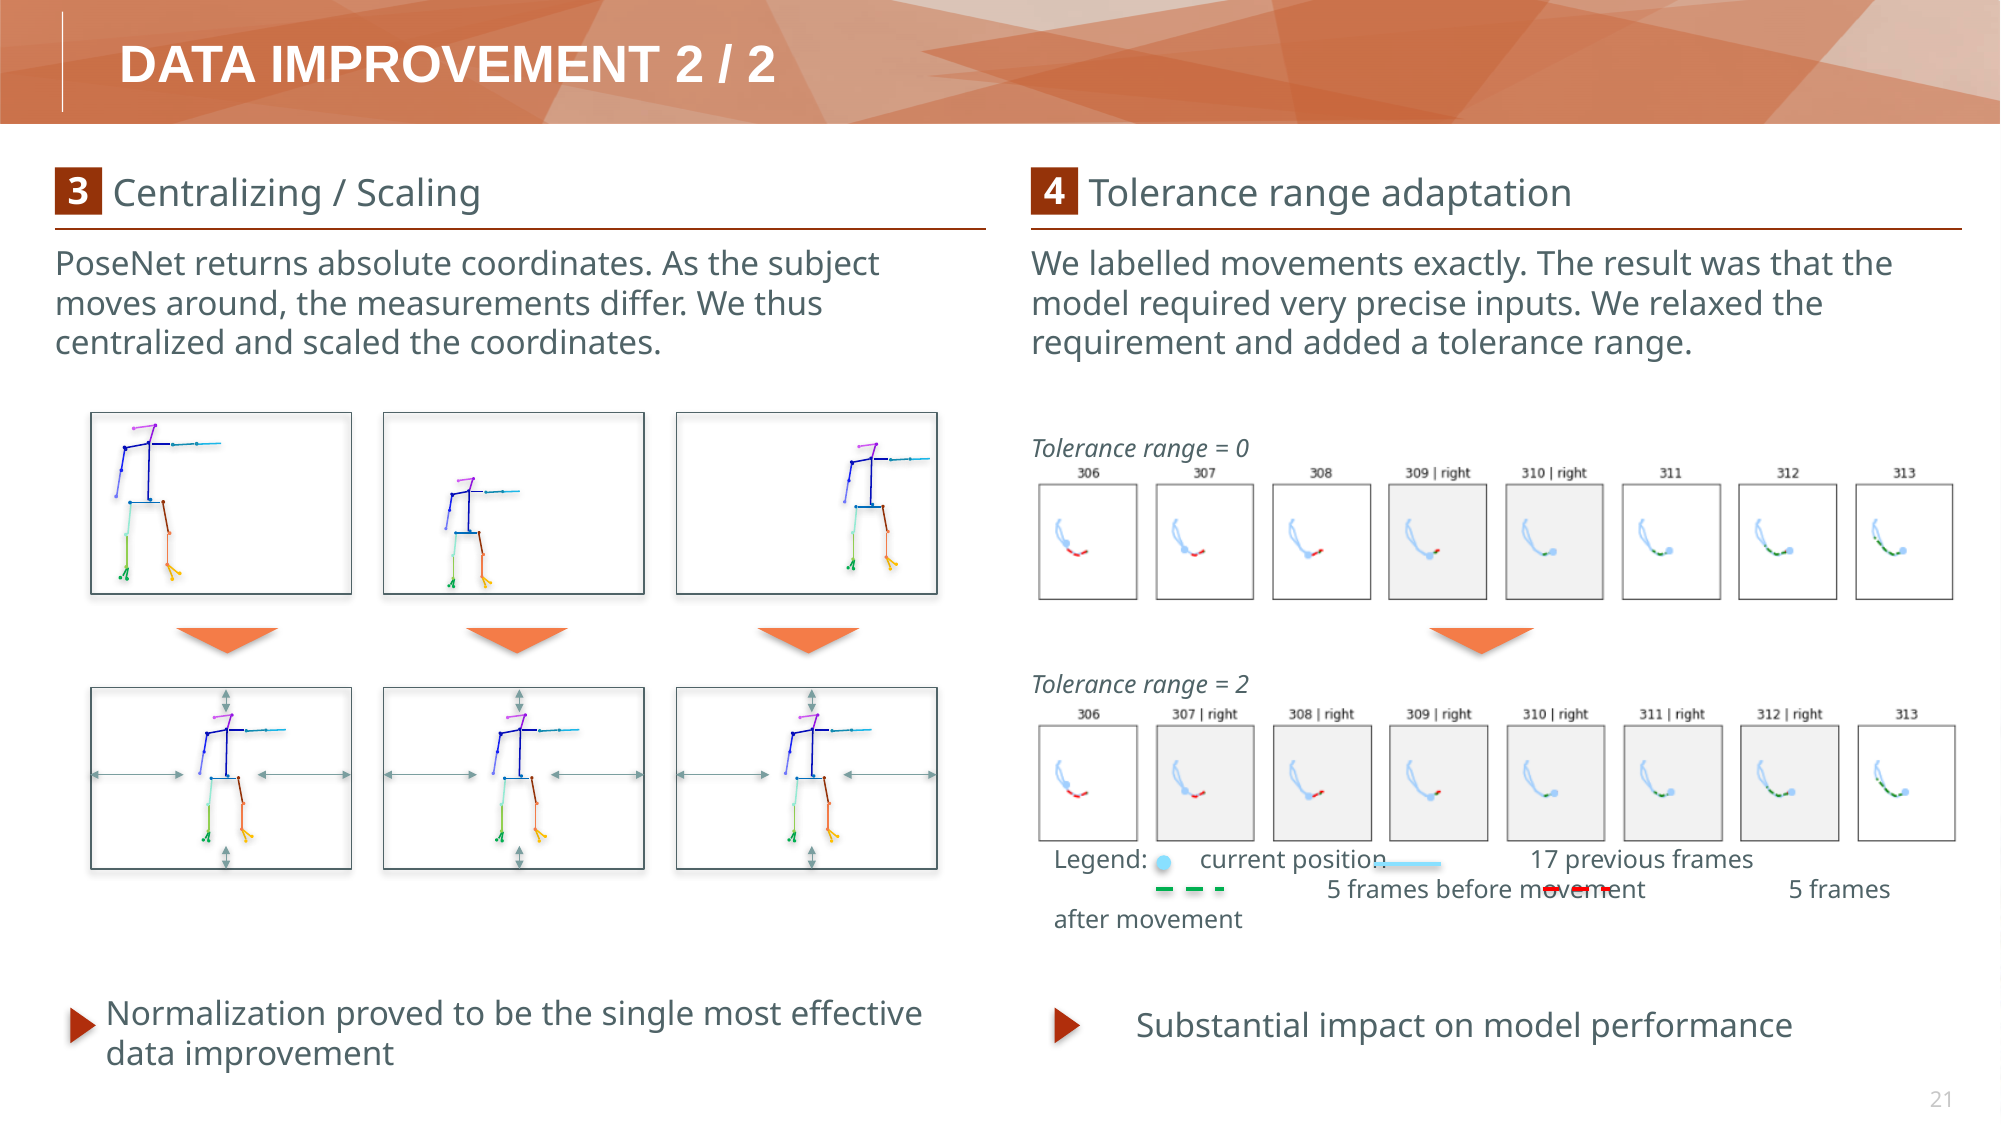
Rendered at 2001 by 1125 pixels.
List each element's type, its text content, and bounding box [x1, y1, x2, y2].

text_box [1030, 167, 1963, 1052]
text_box 3 [53, 165, 104, 217]
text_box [89, 412, 938, 870]
text_box Centralizing / Scaling [112, 169, 969, 217]
text_box [69, 1039, 78, 1044]
title Data Improvement 2 / 2 [104, 22, 1970, 101]
text_box Normalization proved to be the single most effective data improvement [46, 991, 937, 1039]
slide_number 21 [1488, 1088, 1955, 1112]
text_box PoseNet returns absolute coordinates. As the subject moves around, the measurements differ. We thus centralized and scaled the coordinates. [54, 241, 987, 394]
